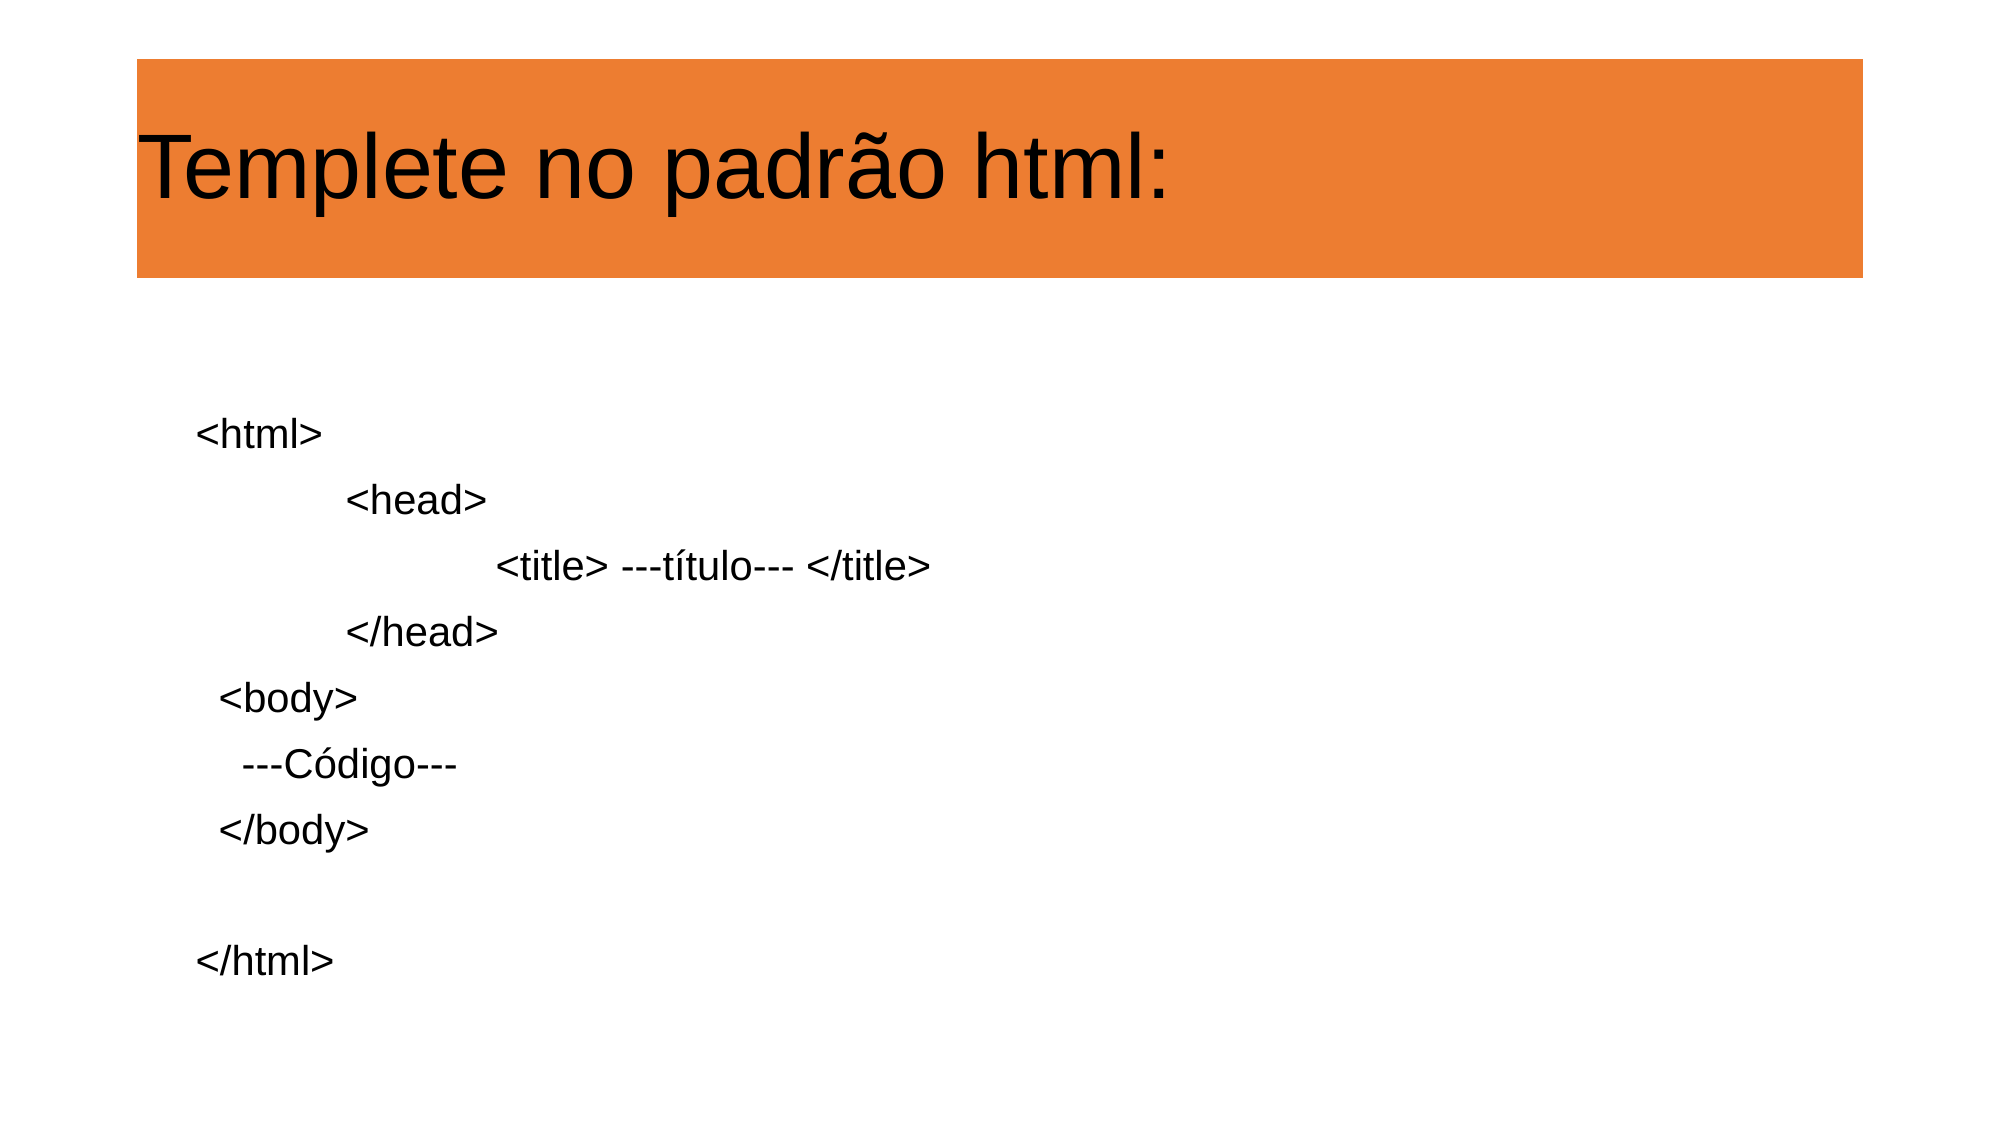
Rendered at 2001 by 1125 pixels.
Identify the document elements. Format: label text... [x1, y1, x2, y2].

title Templete no padrão html: [137, 59, 1863, 278]
subtitle <html> <head> <title> ---título--- </title> </head> <body> ---Código--- </body> </html> [195, 501, 1921, 963]
